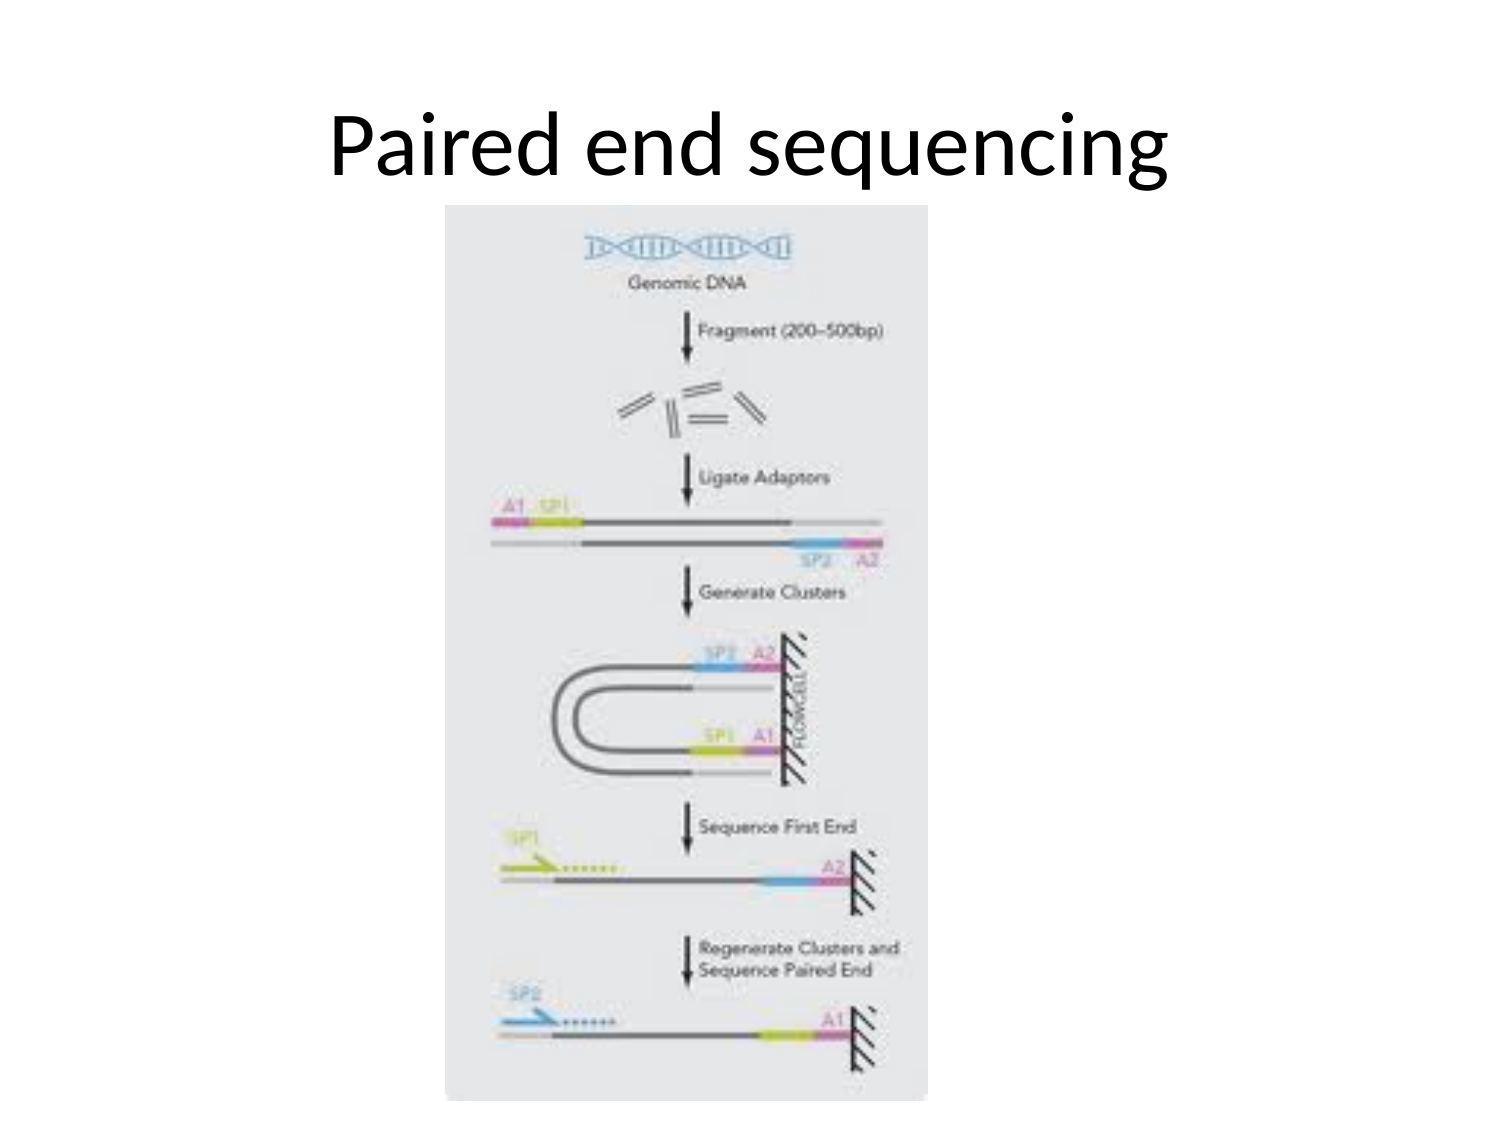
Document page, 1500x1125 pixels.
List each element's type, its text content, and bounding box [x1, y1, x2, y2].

picture [445, 205, 928, 1101]
title Paired end sequencing [75, 45, 1425, 233]
